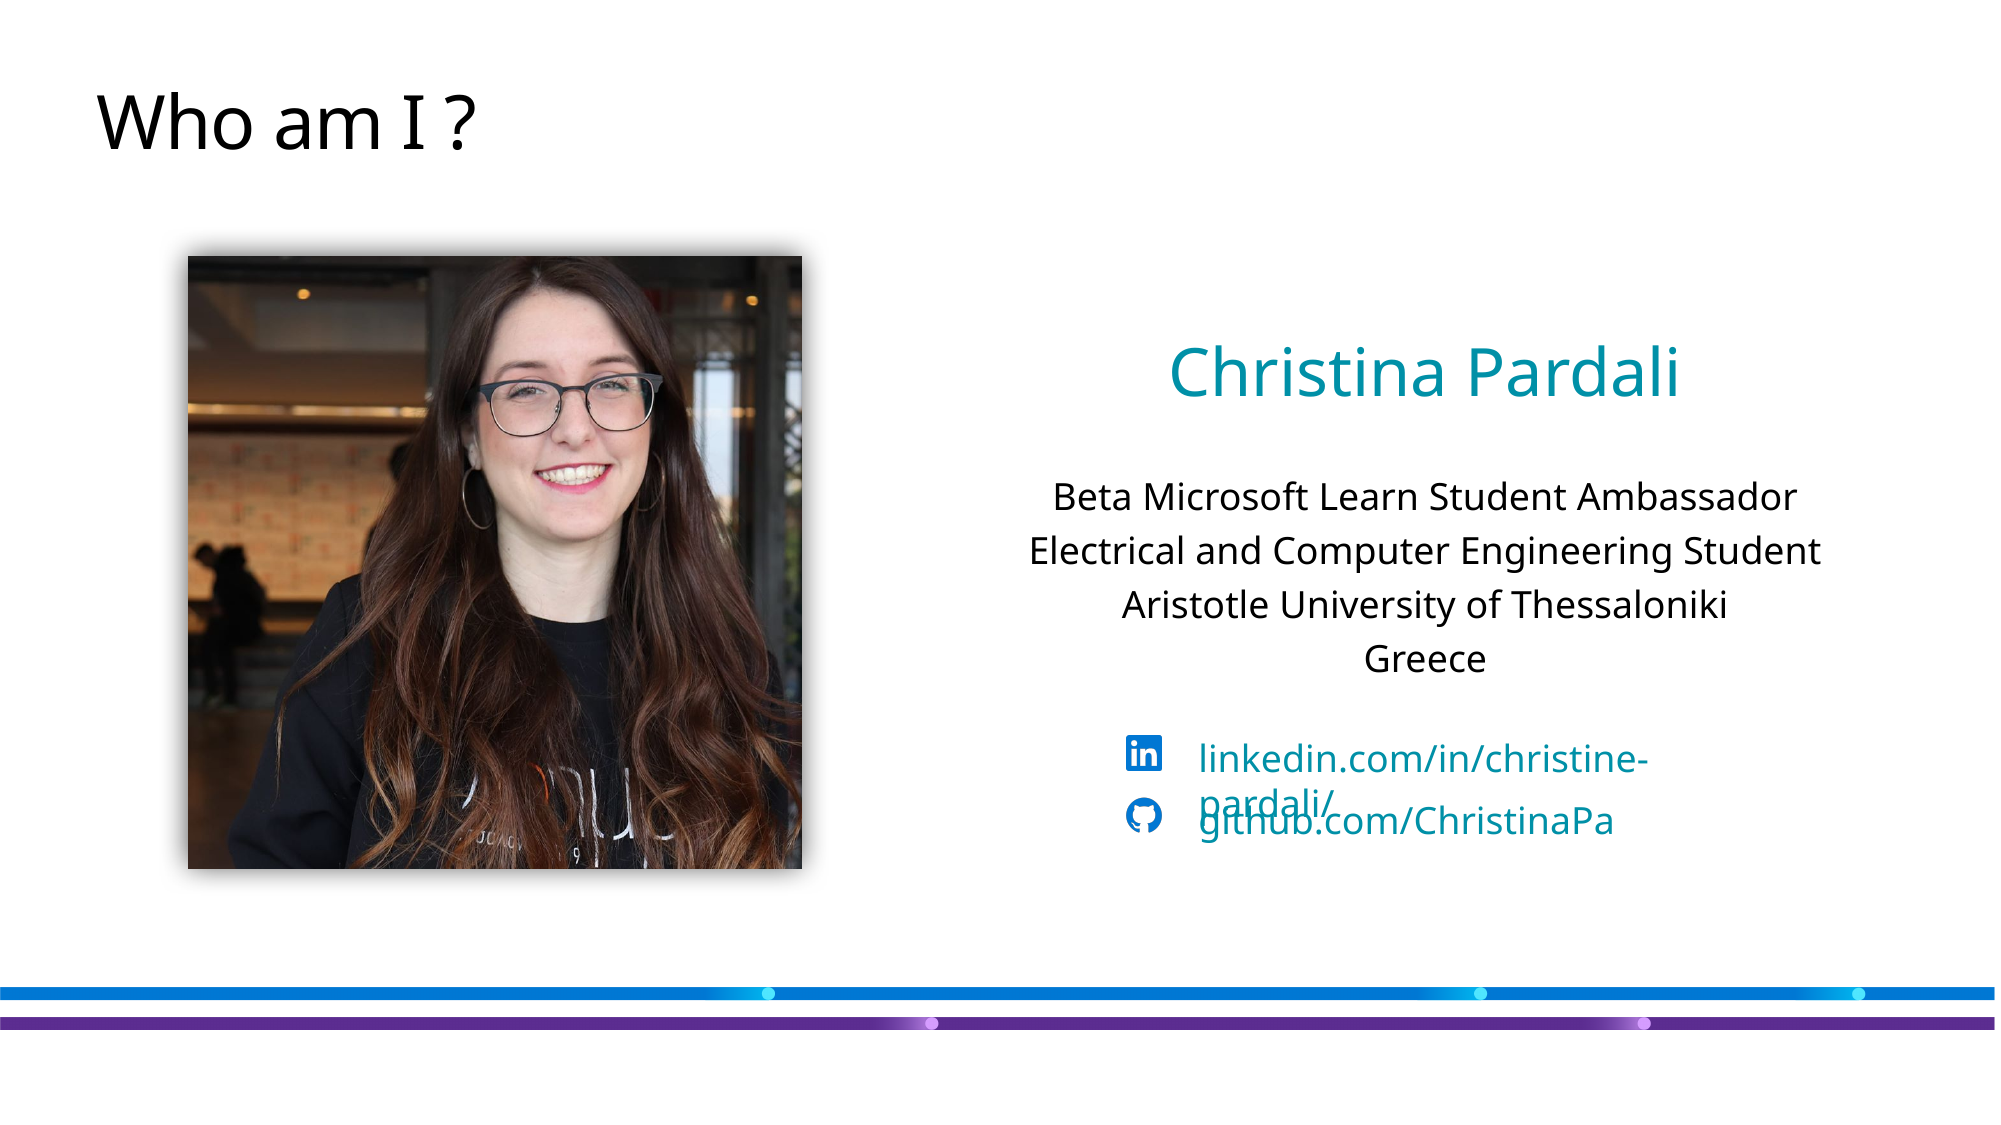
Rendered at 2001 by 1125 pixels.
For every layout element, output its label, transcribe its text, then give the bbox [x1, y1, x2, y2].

title Who am I ? [96, 75, 1904, 166]
text_box Christina Pardali Beta Microsoft Learn Student Ambassador Electrical and Computer Engineering Student Aristotle University of Thessaloniki Greece [873, 306, 1978, 688]
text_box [1125, 735, 1761, 843]
picture [188, 256, 802, 869]
picture [0, 987, 2000, 1030]
